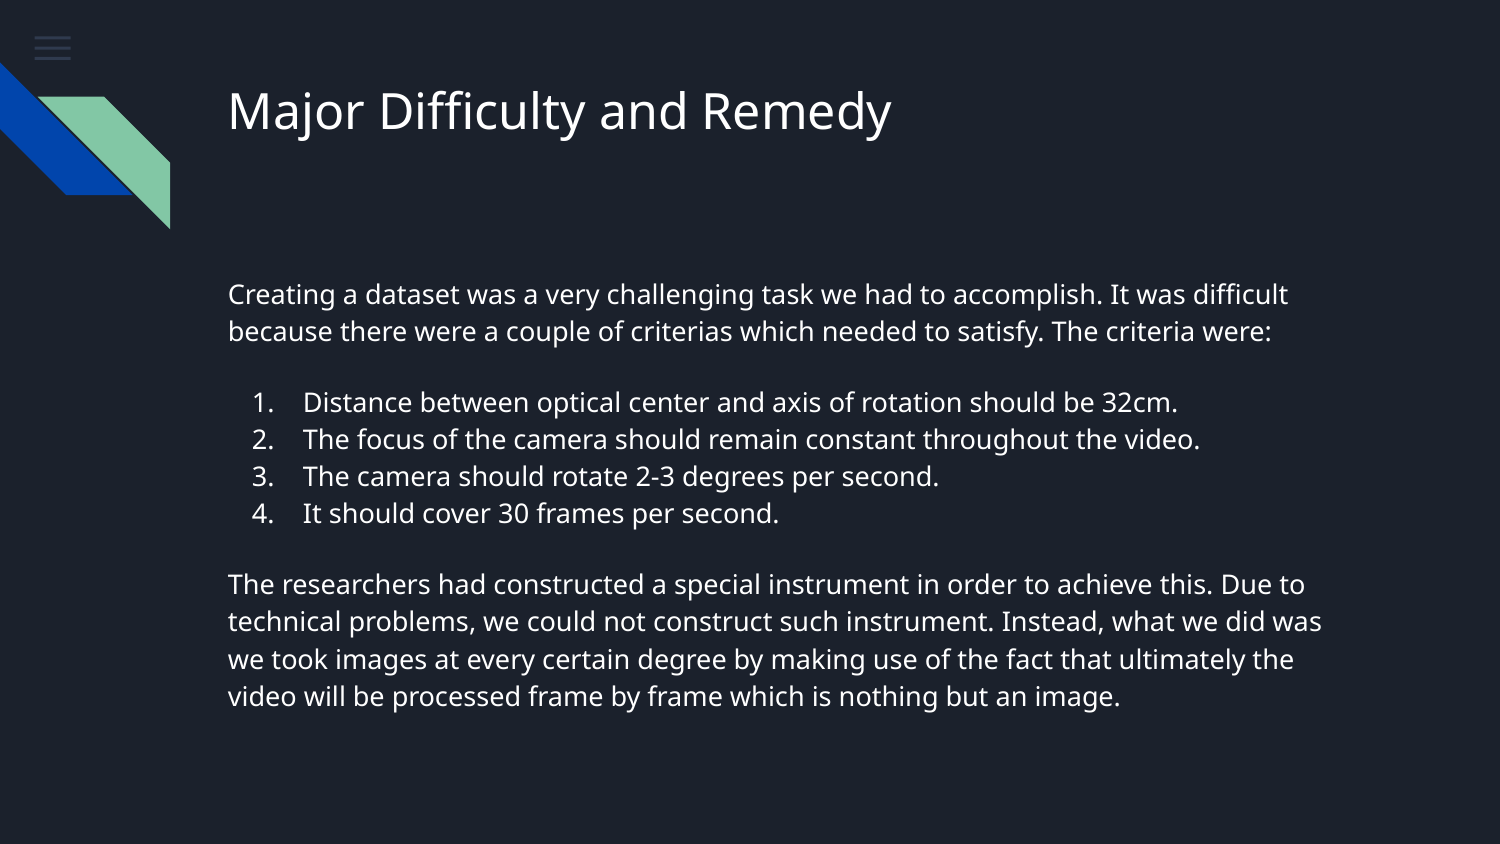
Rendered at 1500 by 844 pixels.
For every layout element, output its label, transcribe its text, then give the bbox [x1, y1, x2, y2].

title Major Difficulty and Remedy [212, 64, 1368, 215]
list Creating a dataset was a very challenging task we had to accomplish. It was difficult because there were a couple of criterias which needed to satisfy. The criteria were: Distance between optical center and axis of rotation should be 32cm. The focus of the camera should remain constant throughout the video. The camera should rotate 2-3 degrees per second. It should cover 30 frames per second. The researchers had constructed a special instrument in order to achieve this. Due to technical problems, we could not construct such instrument. Instead, what we did was we took images at every certain degree by making use of the fact that ultimately the video will be processed frame by frame which is nothing but an image. [212, 257, 1368, 735]
